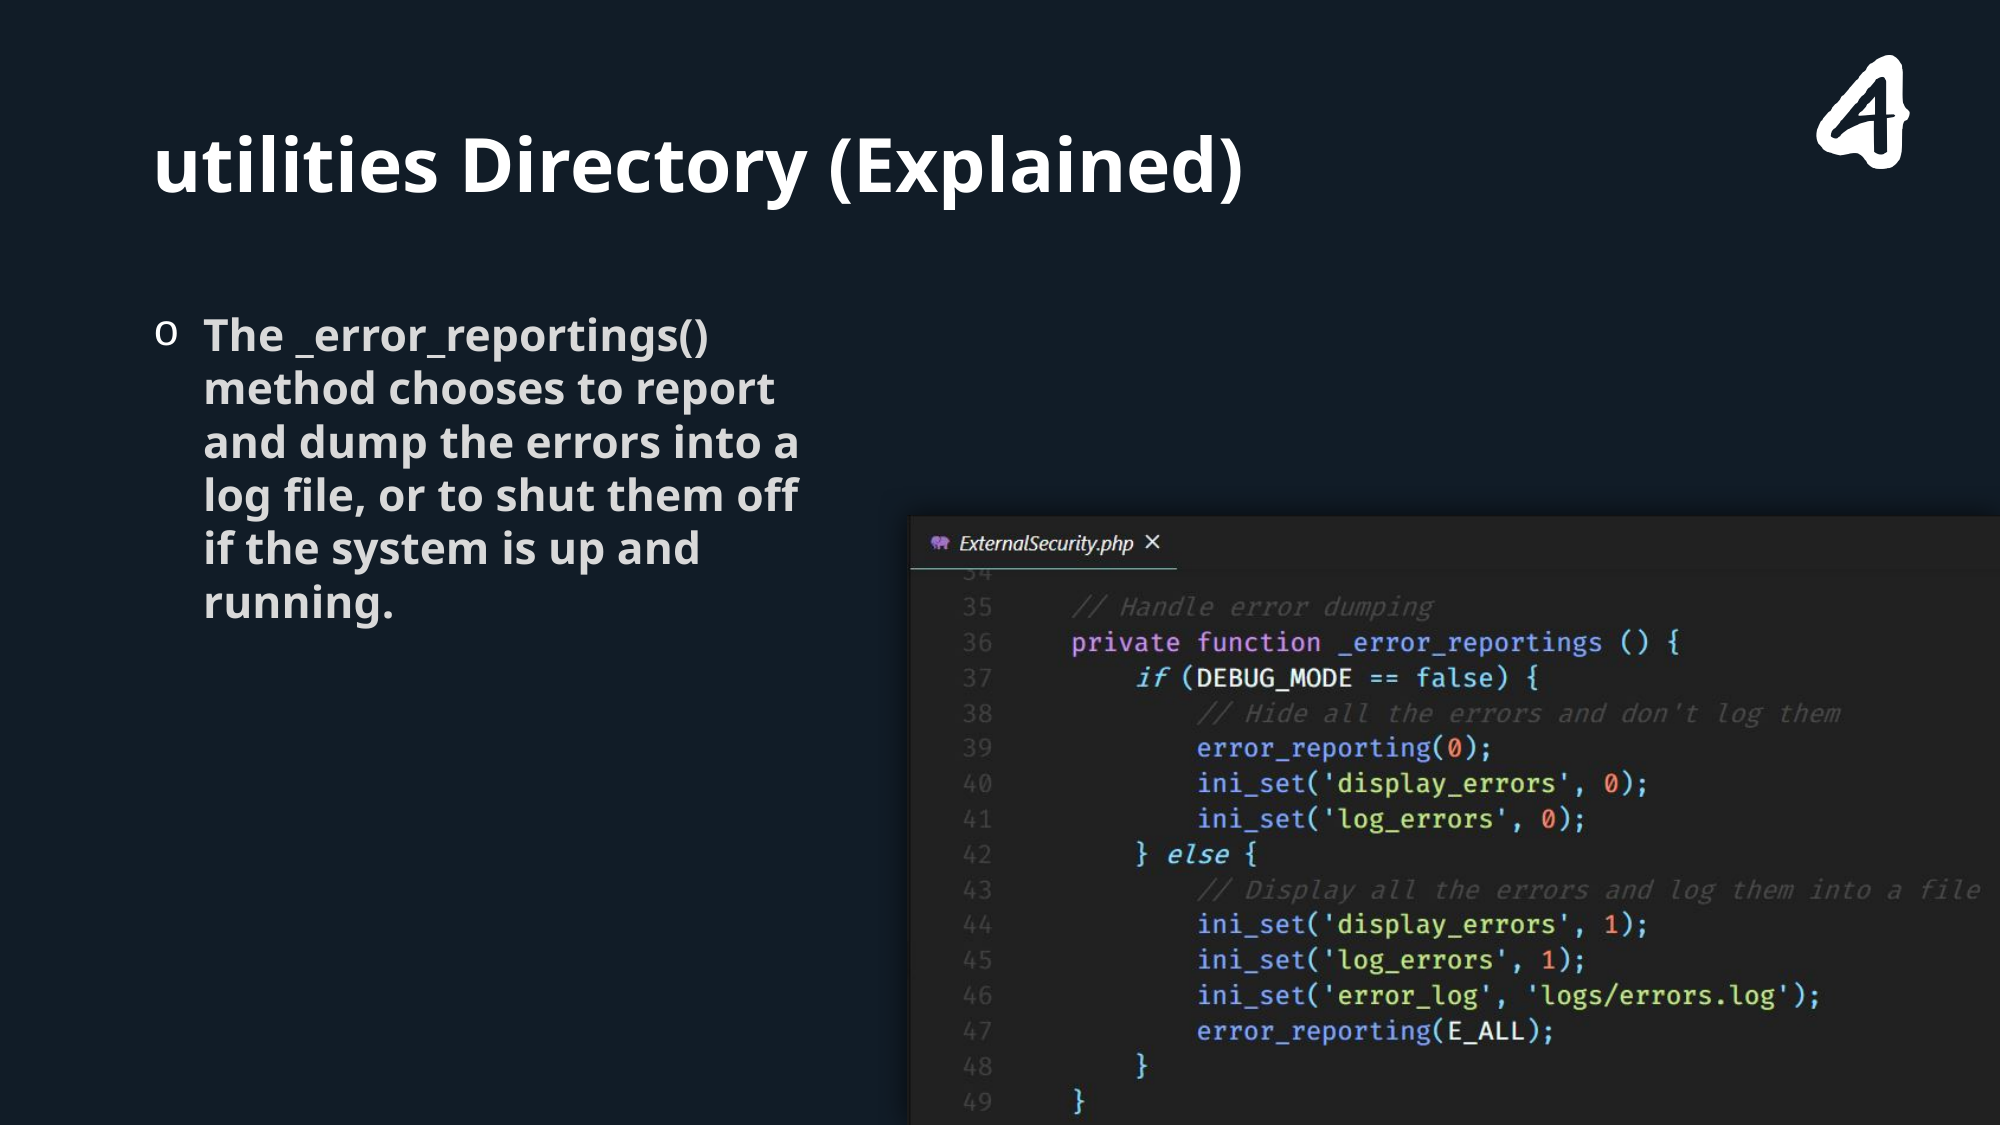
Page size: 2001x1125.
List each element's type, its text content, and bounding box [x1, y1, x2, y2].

picture [907, 515, 2000, 1125]
title utilities Directory (Explained) [137, 59, 1863, 278]
list The _error_reportings() method chooses to report and dump the errors into a log file, or to shut them off if the system is up and running. [137, 299, 852, 641]
picture [1805, 55, 1920, 169]
